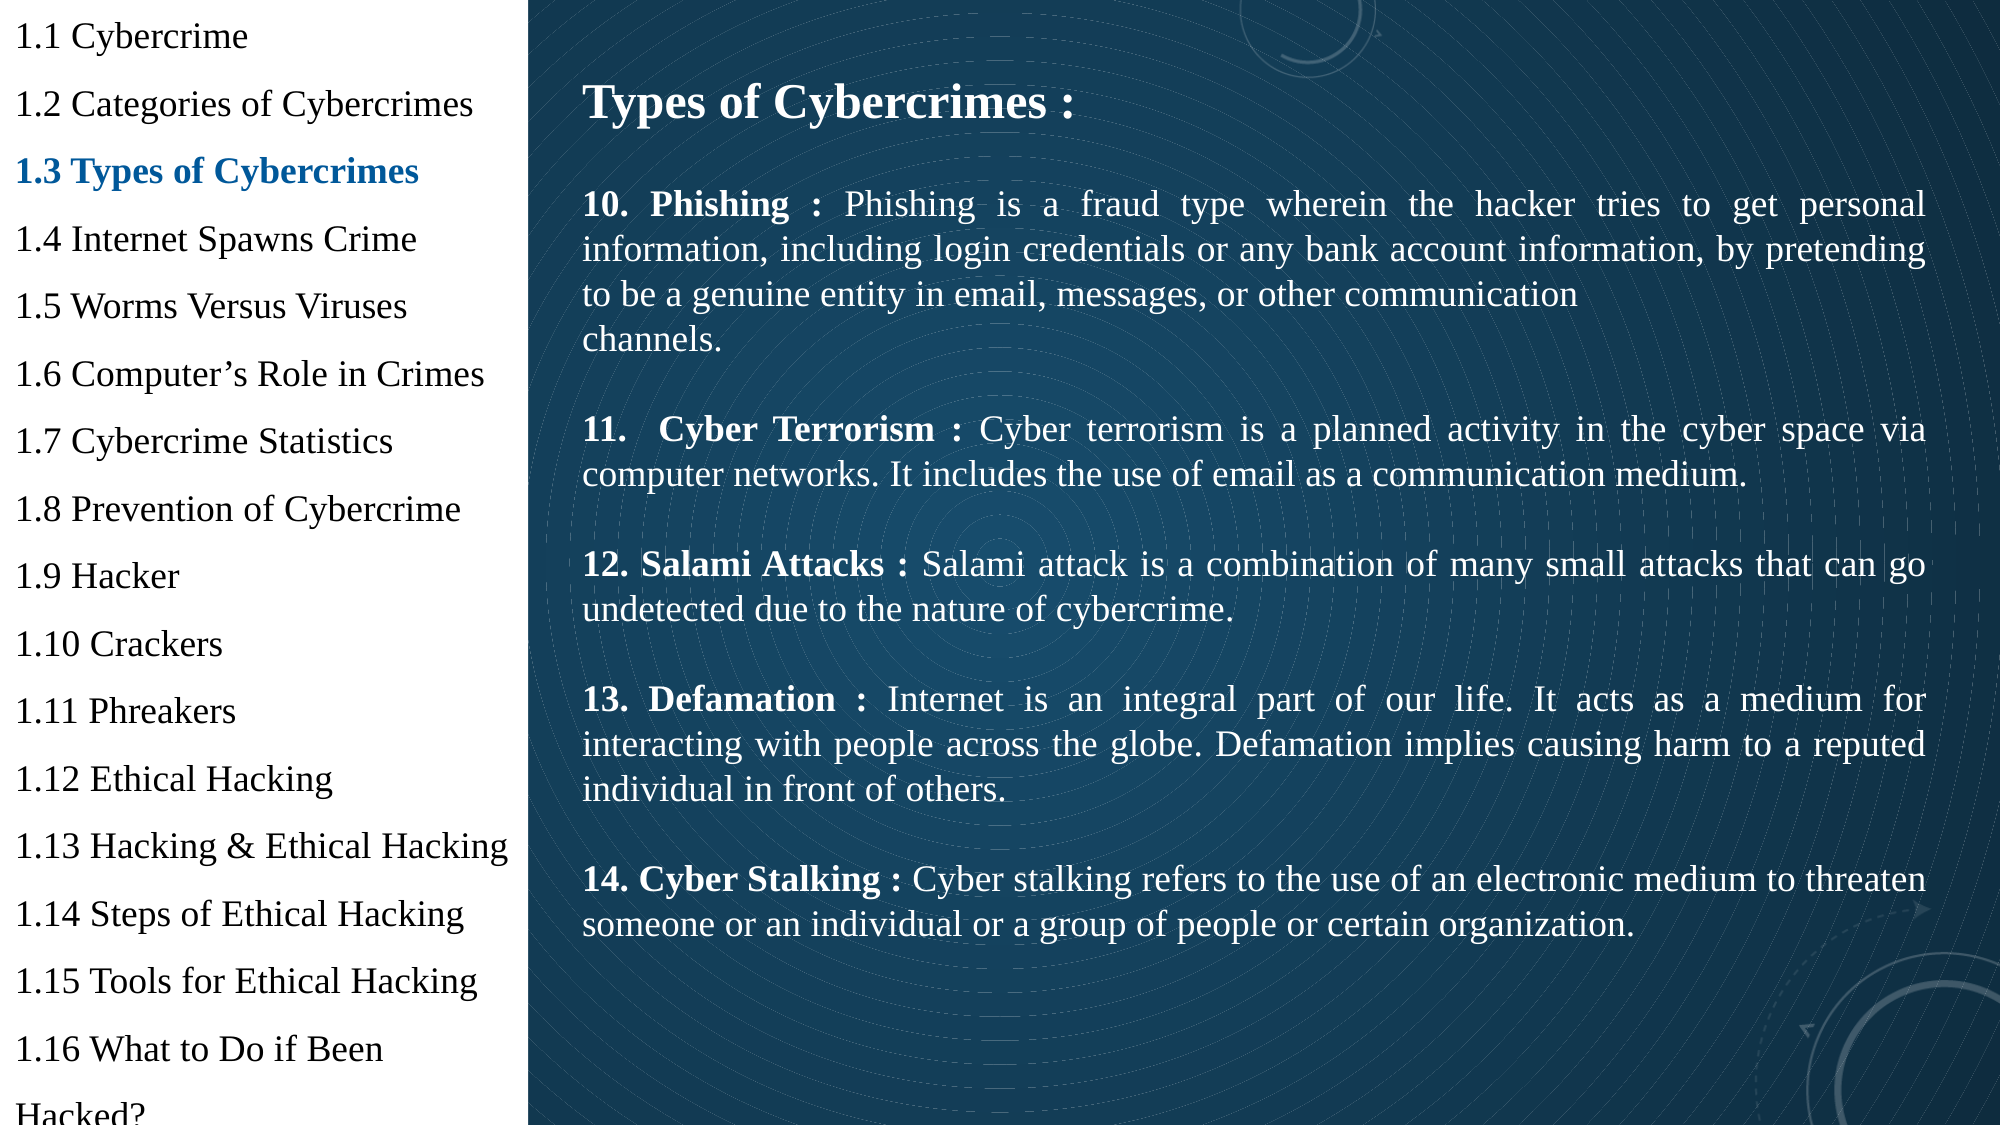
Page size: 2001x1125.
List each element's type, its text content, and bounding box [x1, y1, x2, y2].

text_box 1.1 Cybercrime 1.2 Categories of Cybercrimes 1.3 Types of Cybercrimes 1.4 Internet Spawns Crime 1.5 Worms Versus Viruses 1.6 Computer’s Role in Crimes 1.7 Cybercrime Statistics 1.8 Prevention of Cybercrime 1.9 Hacker 1.10 Crackers 1.11 Phreakers 1.12 Ethical Hacking 1.13 Hacking & Ethical Hacking 1.14 Steps of Ethical Hacking 1.15 Tools for Ethical Hacking 1.16 What to Do if Been Hacked? [0, 0, 530, 1125]
text_box Types of Cybercrimes : 10. Phishing : Phishing is a fraud type wherein the hacker tries to get personal information, including login credentials or any bank account information, by pretending to be a genuine entity in email, messages, or other communication channels. 11. Cyber Terrorism : Cyber terrorism is a planned activity in the cyber space via computer networks. It includes the use of email as a communication medium. 12. Salami Attacks : Salami attack is a combination of many small attacks that can go undetected due to the nature of cybercrime. 13. Defamation : Internet is an integral part of our life. It acts as a medium for interacting with people across the globe. Defamation implies causing harm to a reputed individual in front of others. 14. Cyber Stalking : Cyber stalking refers to the use of an electronic medium to threaten someone or an individual or a group of people or certain organization. [567, 61, 1943, 951]
picture [530, 0, 2000, 1125]
